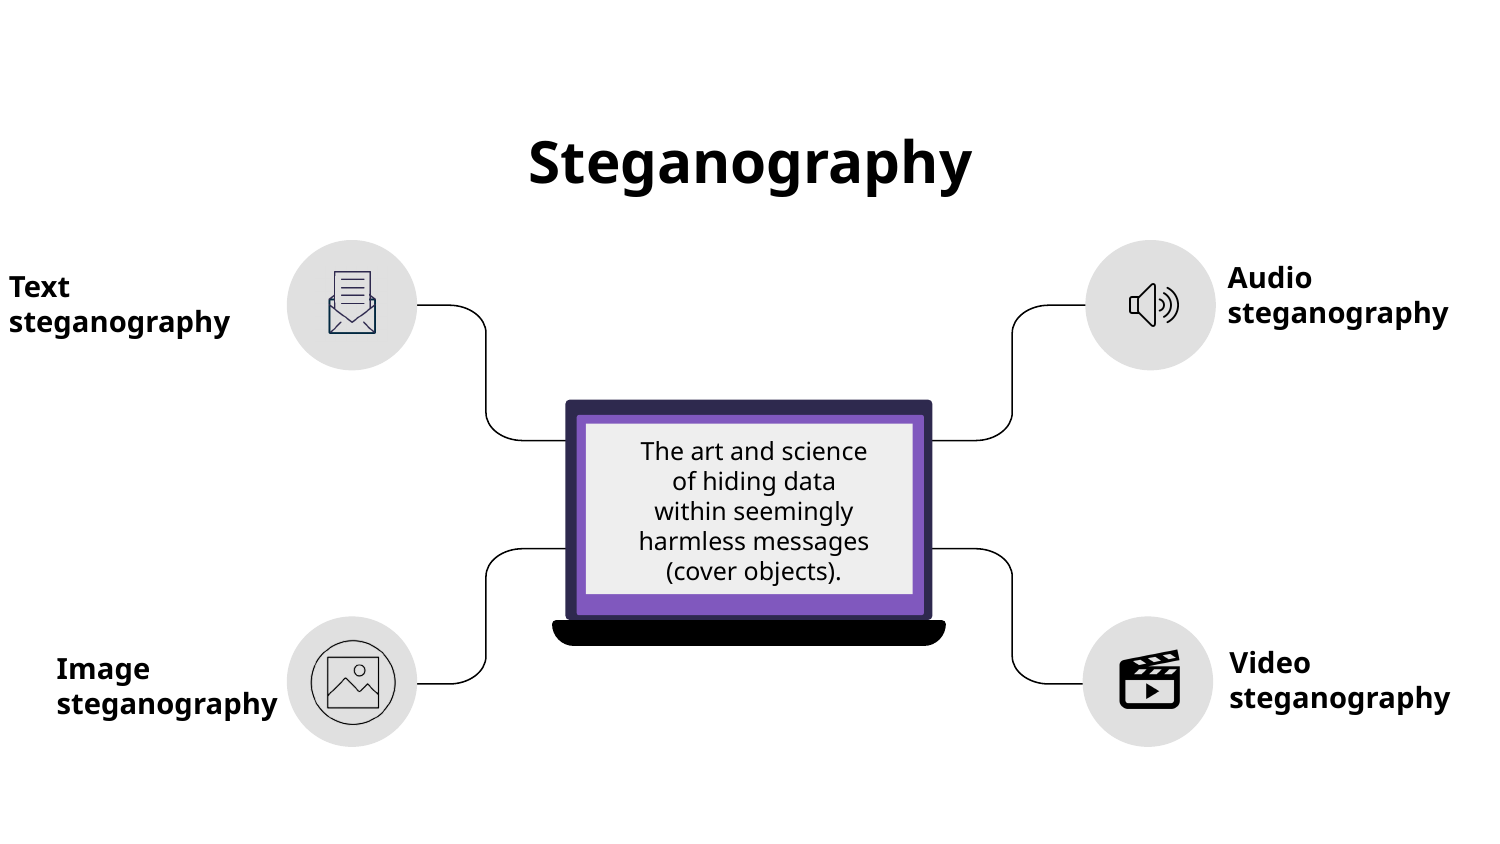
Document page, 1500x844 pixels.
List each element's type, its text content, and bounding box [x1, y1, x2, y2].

text_box Text steganography [8, 290, 281, 317]
picture [1112, 641, 1187, 717]
picture [315, 266, 389, 342]
text_box Image steganography [56, 663, 281, 707]
title Steganography [75, 110, 1426, 205]
picture [1129, 280, 1180, 331]
text_box Audio steganography [1227, 273, 1500, 317]
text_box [286, 239, 1216, 748]
picture [302, 624, 412, 744]
text_box Video steganography [1229, 657, 1500, 701]
